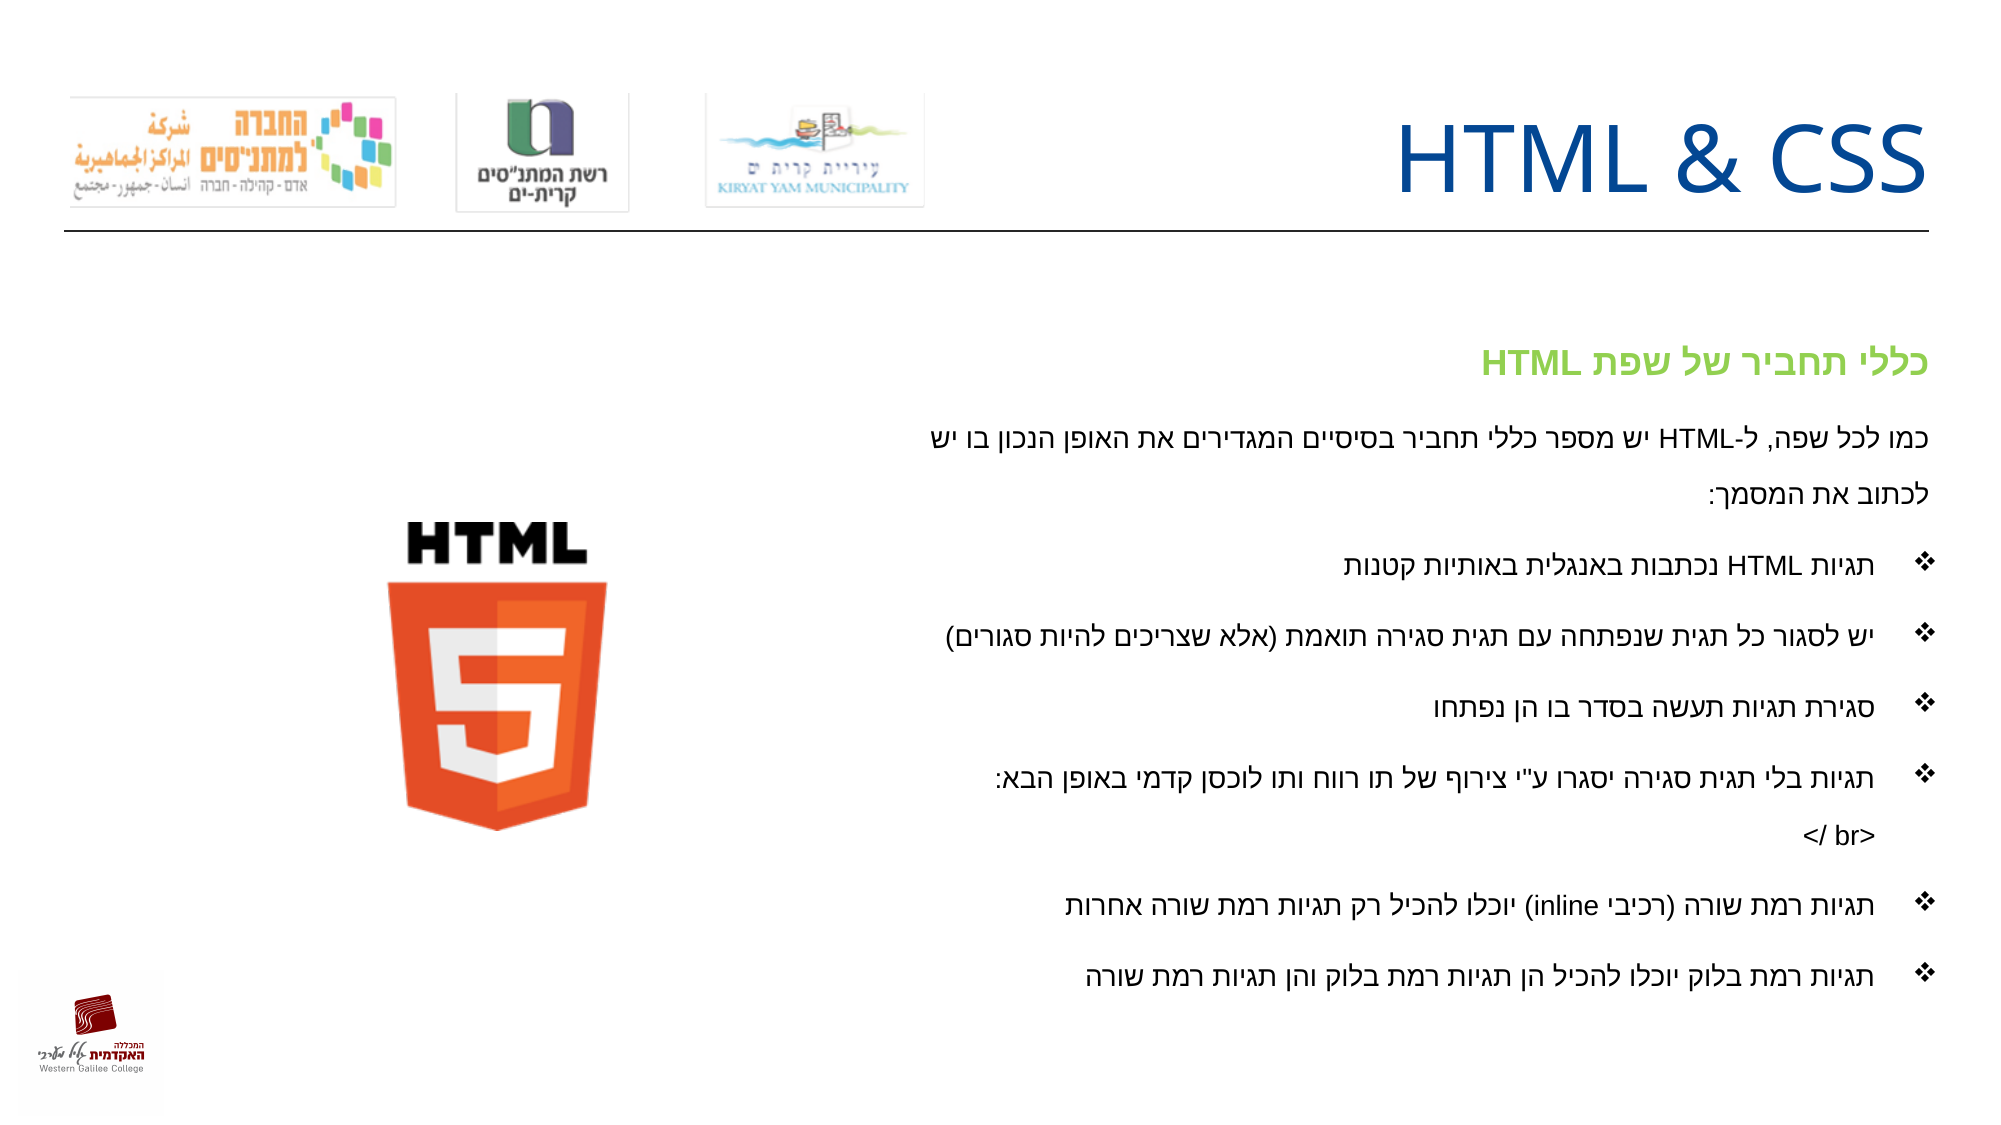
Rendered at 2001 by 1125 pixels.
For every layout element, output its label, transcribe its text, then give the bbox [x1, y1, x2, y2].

title HTML & CSS [64, 55, 1930, 221]
picture [343, 522, 652, 831]
text_box כללי תחביר של שפת HTML כמו לכל שפה, ל-HTML יש מספר כללי תחביר בסיסיים המגדירים את האופן הנכון בו יש לכתוב את המסמך: תגיות HTML נכתבות באנגלית באותיות קטנות יש לסגור כל תגית שנפתחה עם תגית סגירה תואמת (אלא שצריכים להיות סגורים) סגירת תגיות תעשה בסדר בו הן נפתחו תגיות בלי תגית סגירה יסגרו ע"י צירוף של תו רווח ותו לוכסן קדמי באופן הבא: <br /> תגיות רמת שורה (רכיבי inline) יוכלו להכיל רק תגיות רמת שורה אחרות תגיות רמת בלוק יוכלו להכיל הן תגיות רמת בלוק והן תגיות רמת שורה [924, 309, 1930, 1043]
picture [18, 970, 164, 1116]
picture [70, 93, 925, 213]
